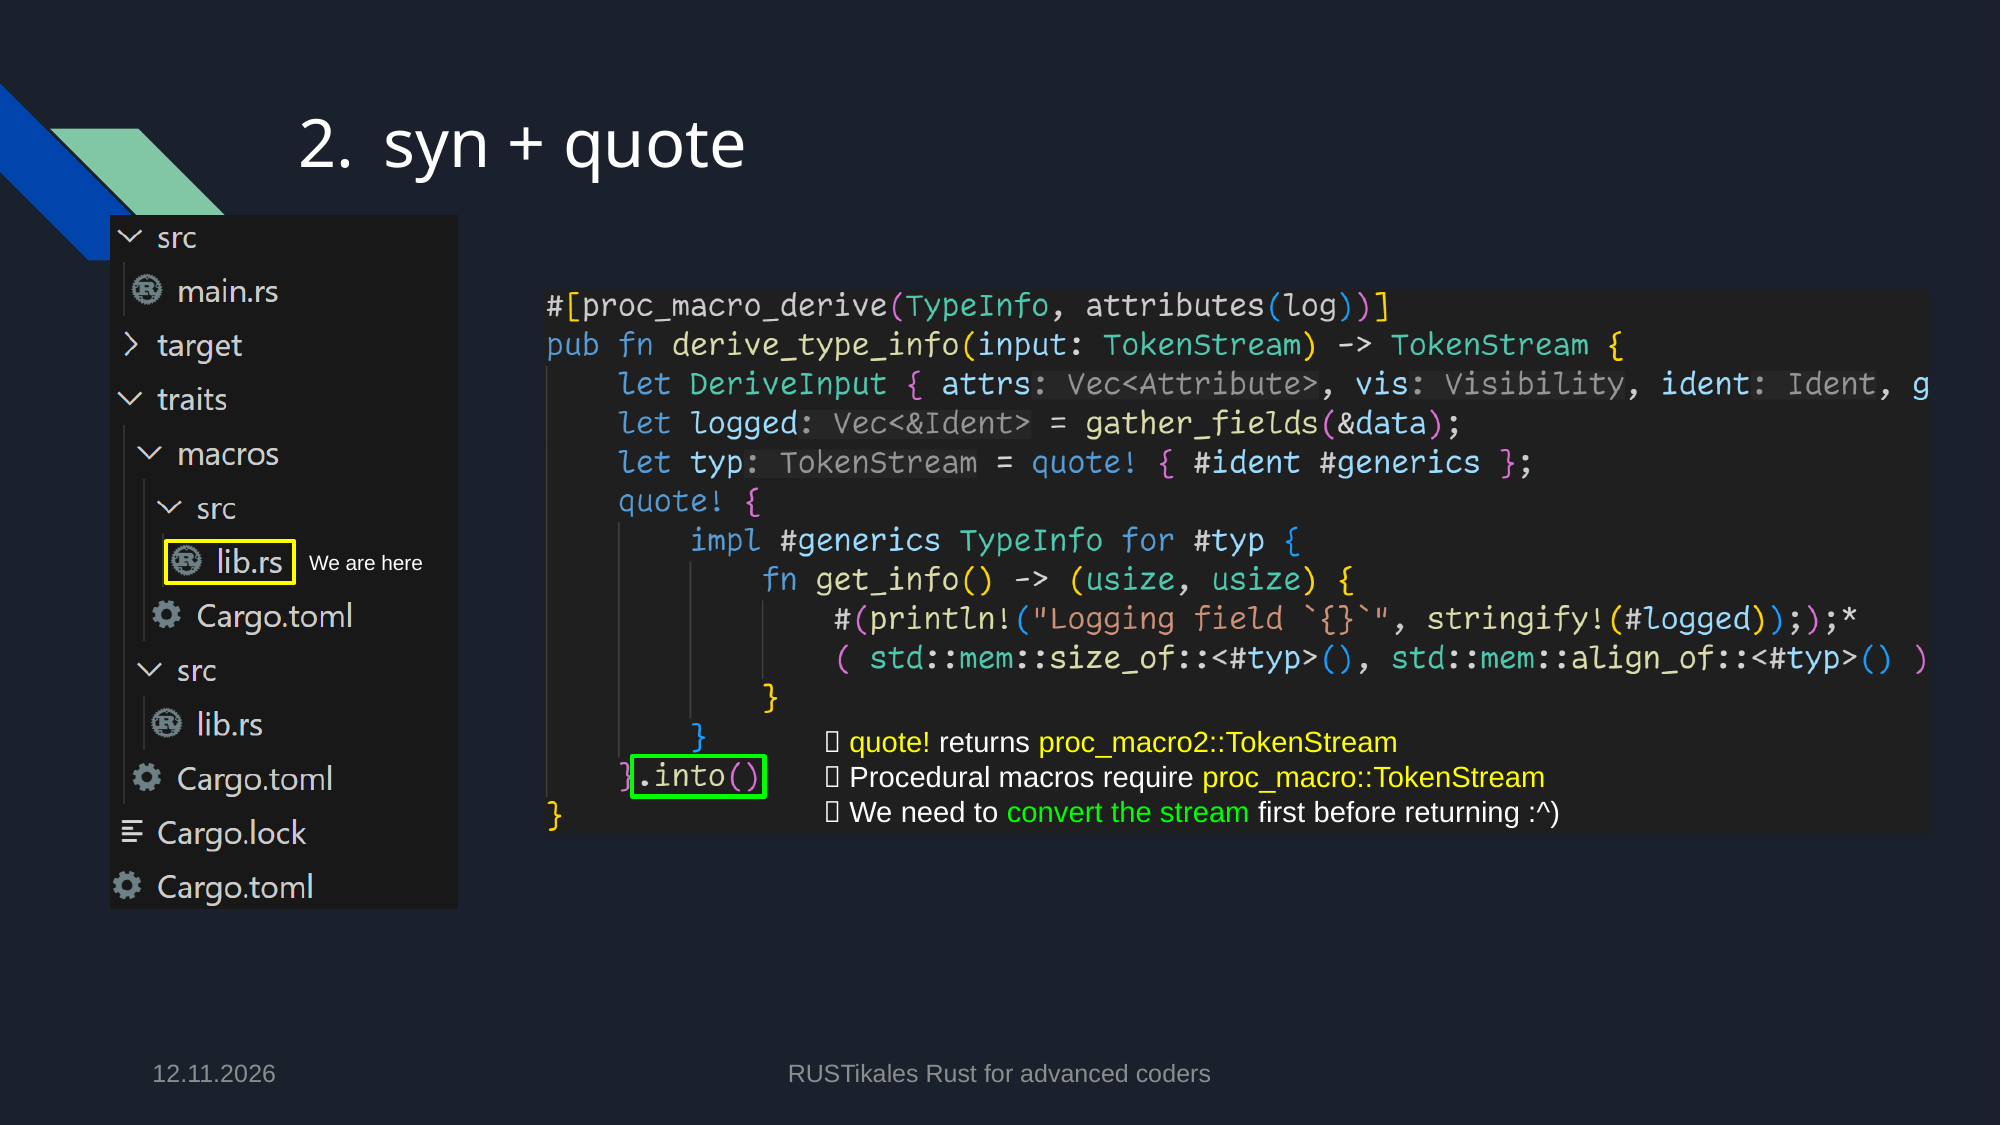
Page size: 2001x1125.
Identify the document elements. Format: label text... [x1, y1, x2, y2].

title syn + quote [283, 86, 1824, 287]
picture [544, 290, 1931, 834]
picture [109, 215, 458, 910]
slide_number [137, 1042, 588, 1103]
footer RUSTikales Rust for advanced coders [662, 1042, 1338, 1103]
